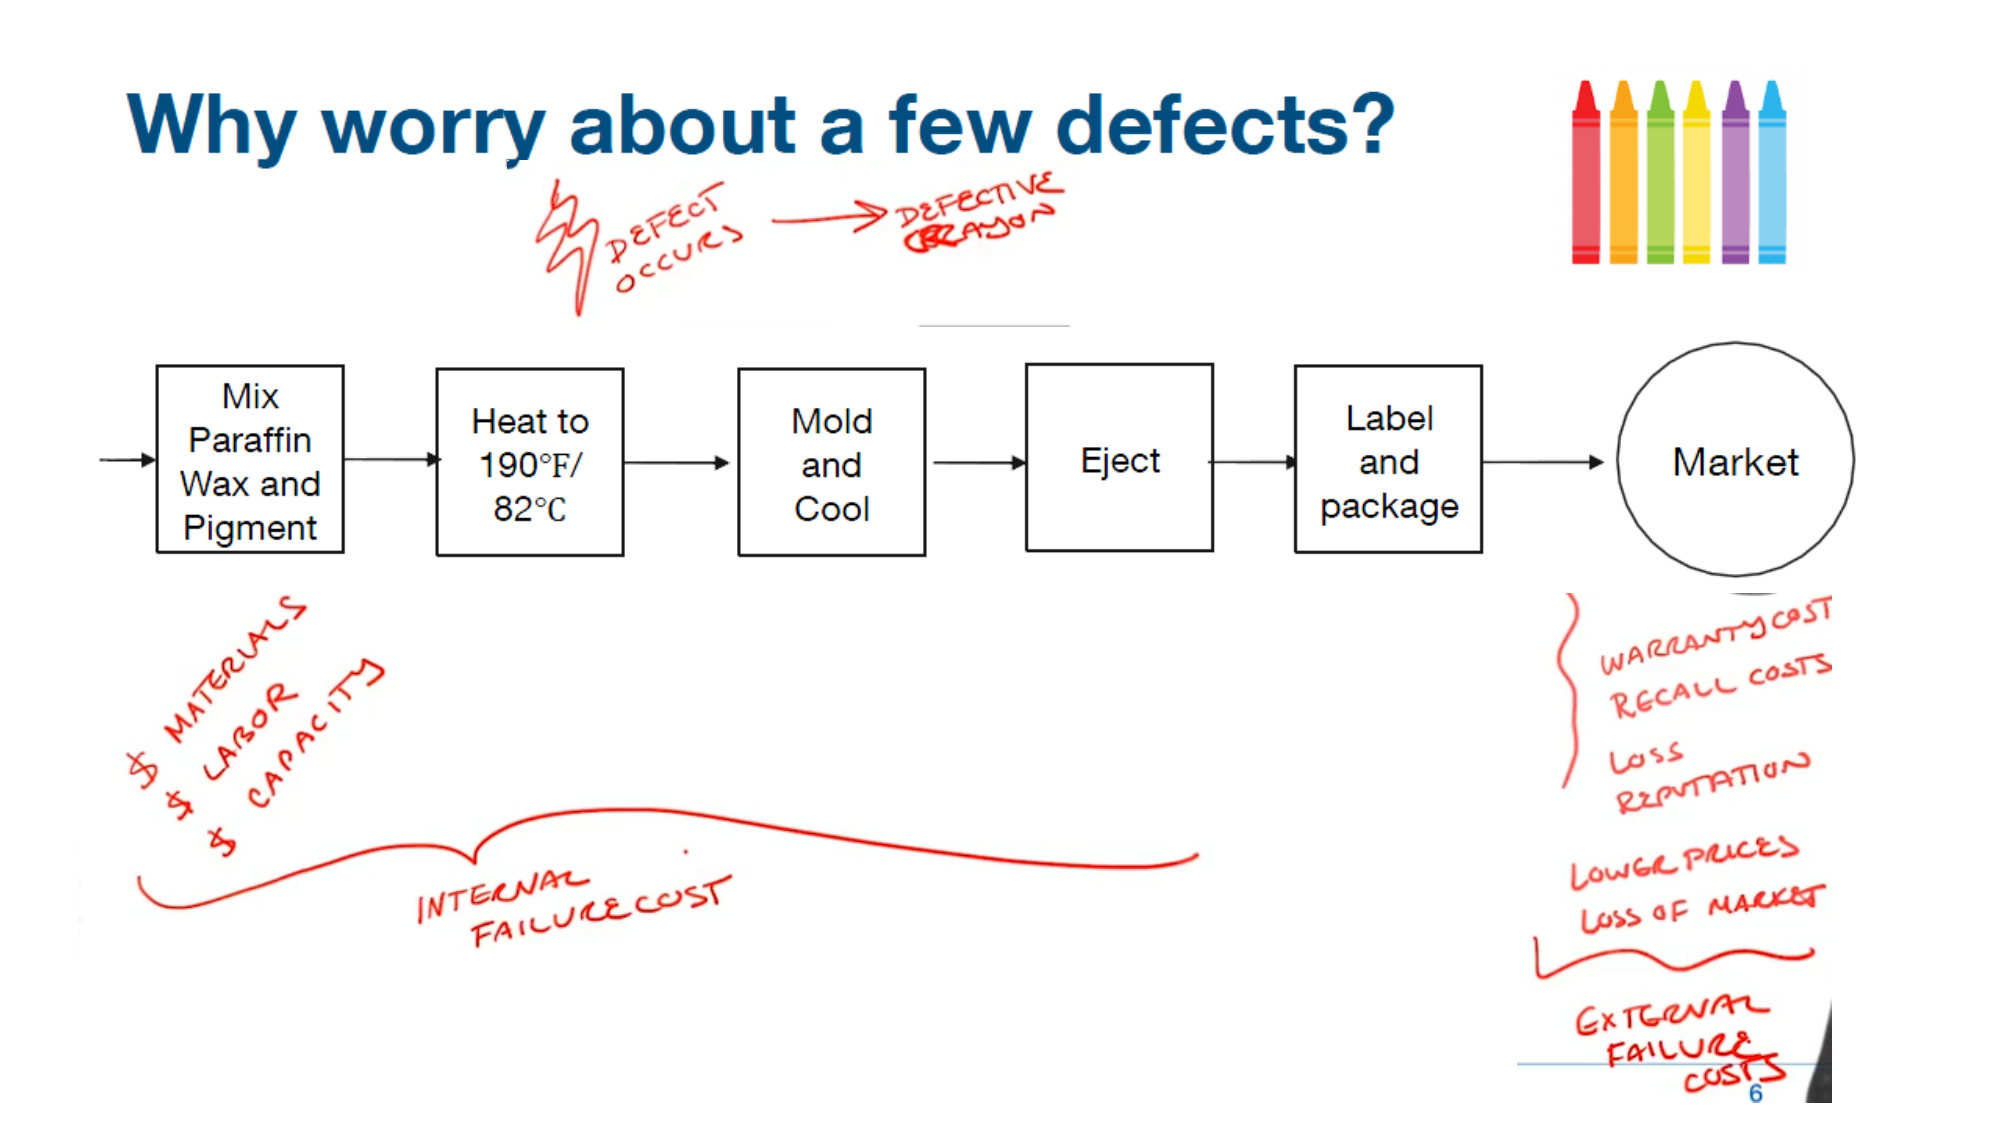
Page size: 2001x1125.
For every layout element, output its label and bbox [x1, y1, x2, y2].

picture [73, 31, 1865, 1104]
